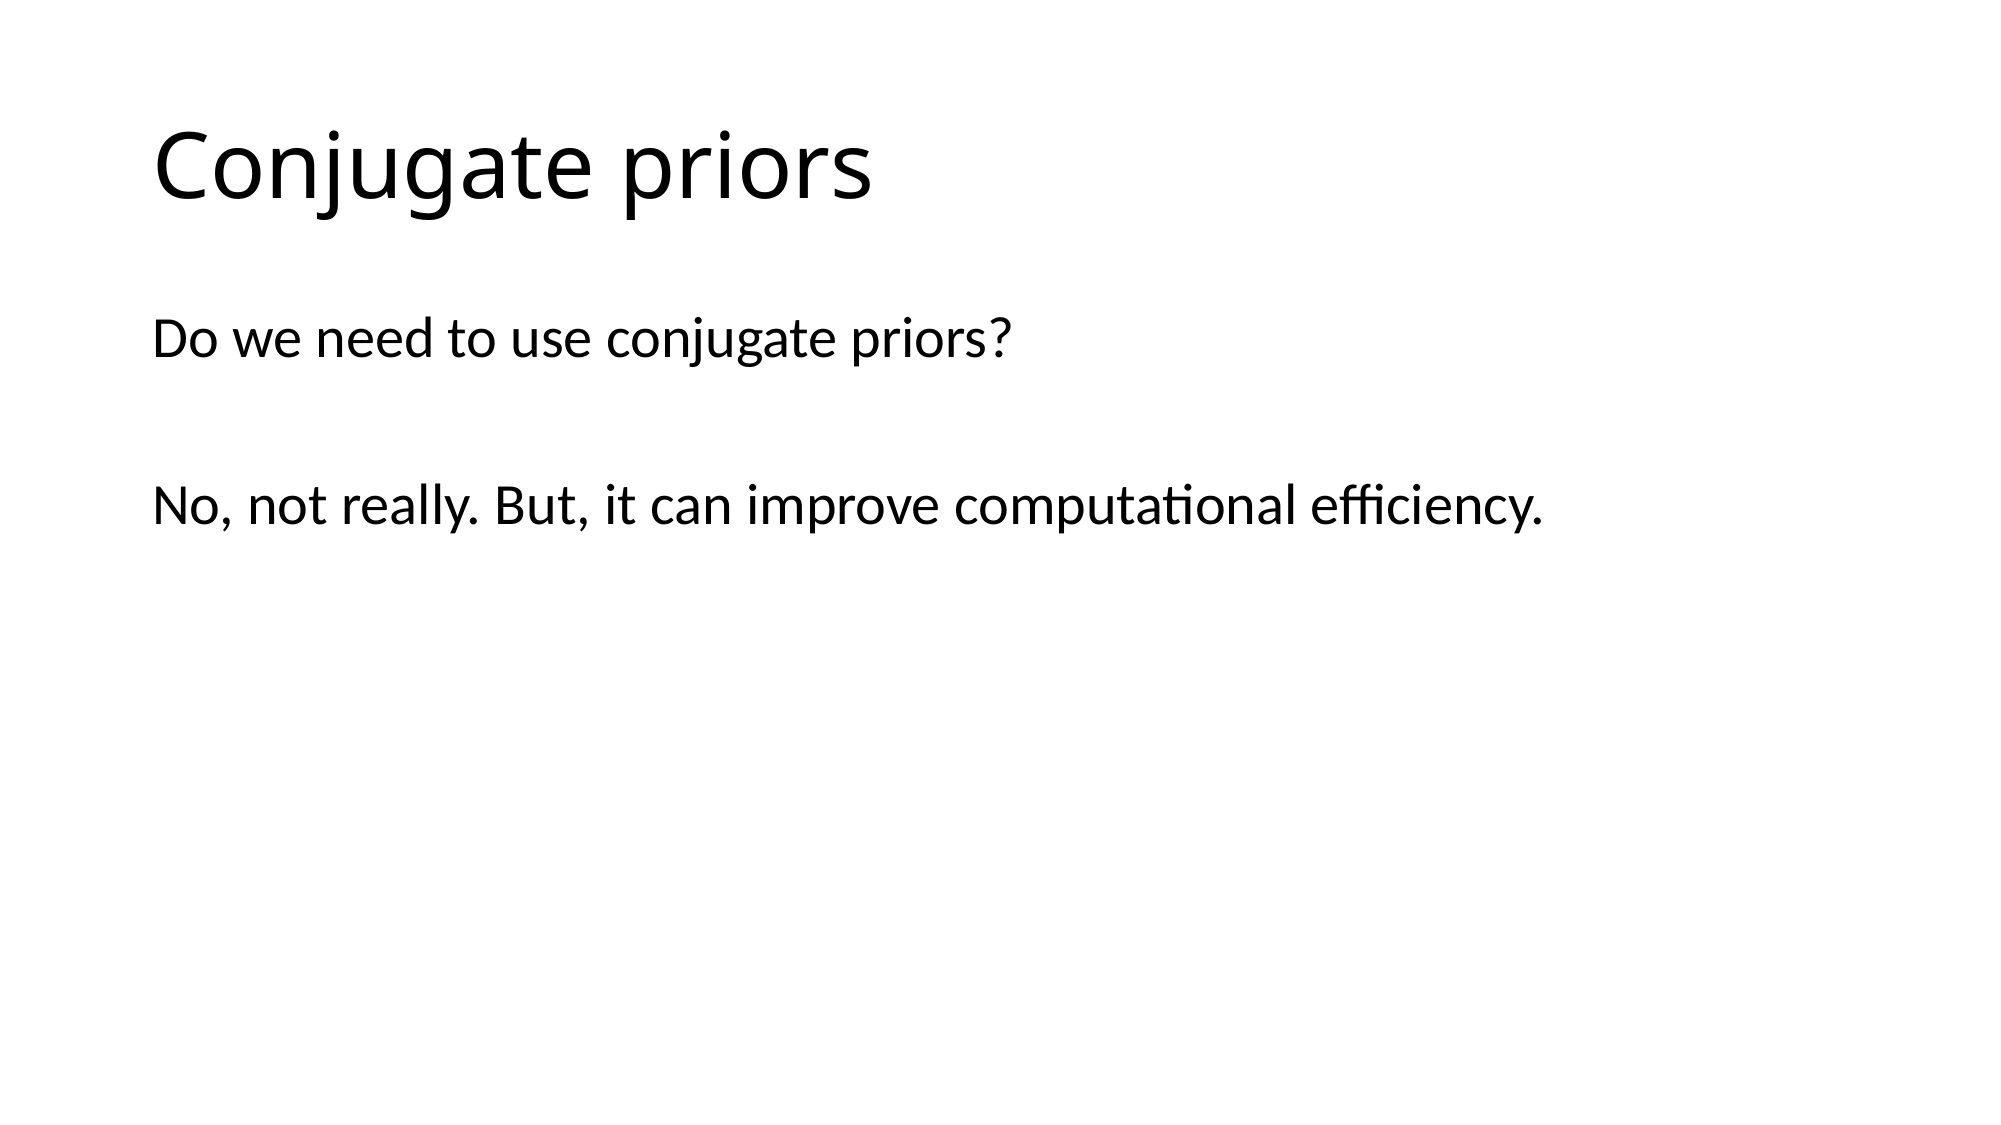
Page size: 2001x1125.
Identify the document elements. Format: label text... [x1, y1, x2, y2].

title Conjugate priors [137, 59, 1863, 278]
list Do we need to use conjugate priors? No, not really. But, it can improve computational efficiency. [137, 299, 1863, 1014]
